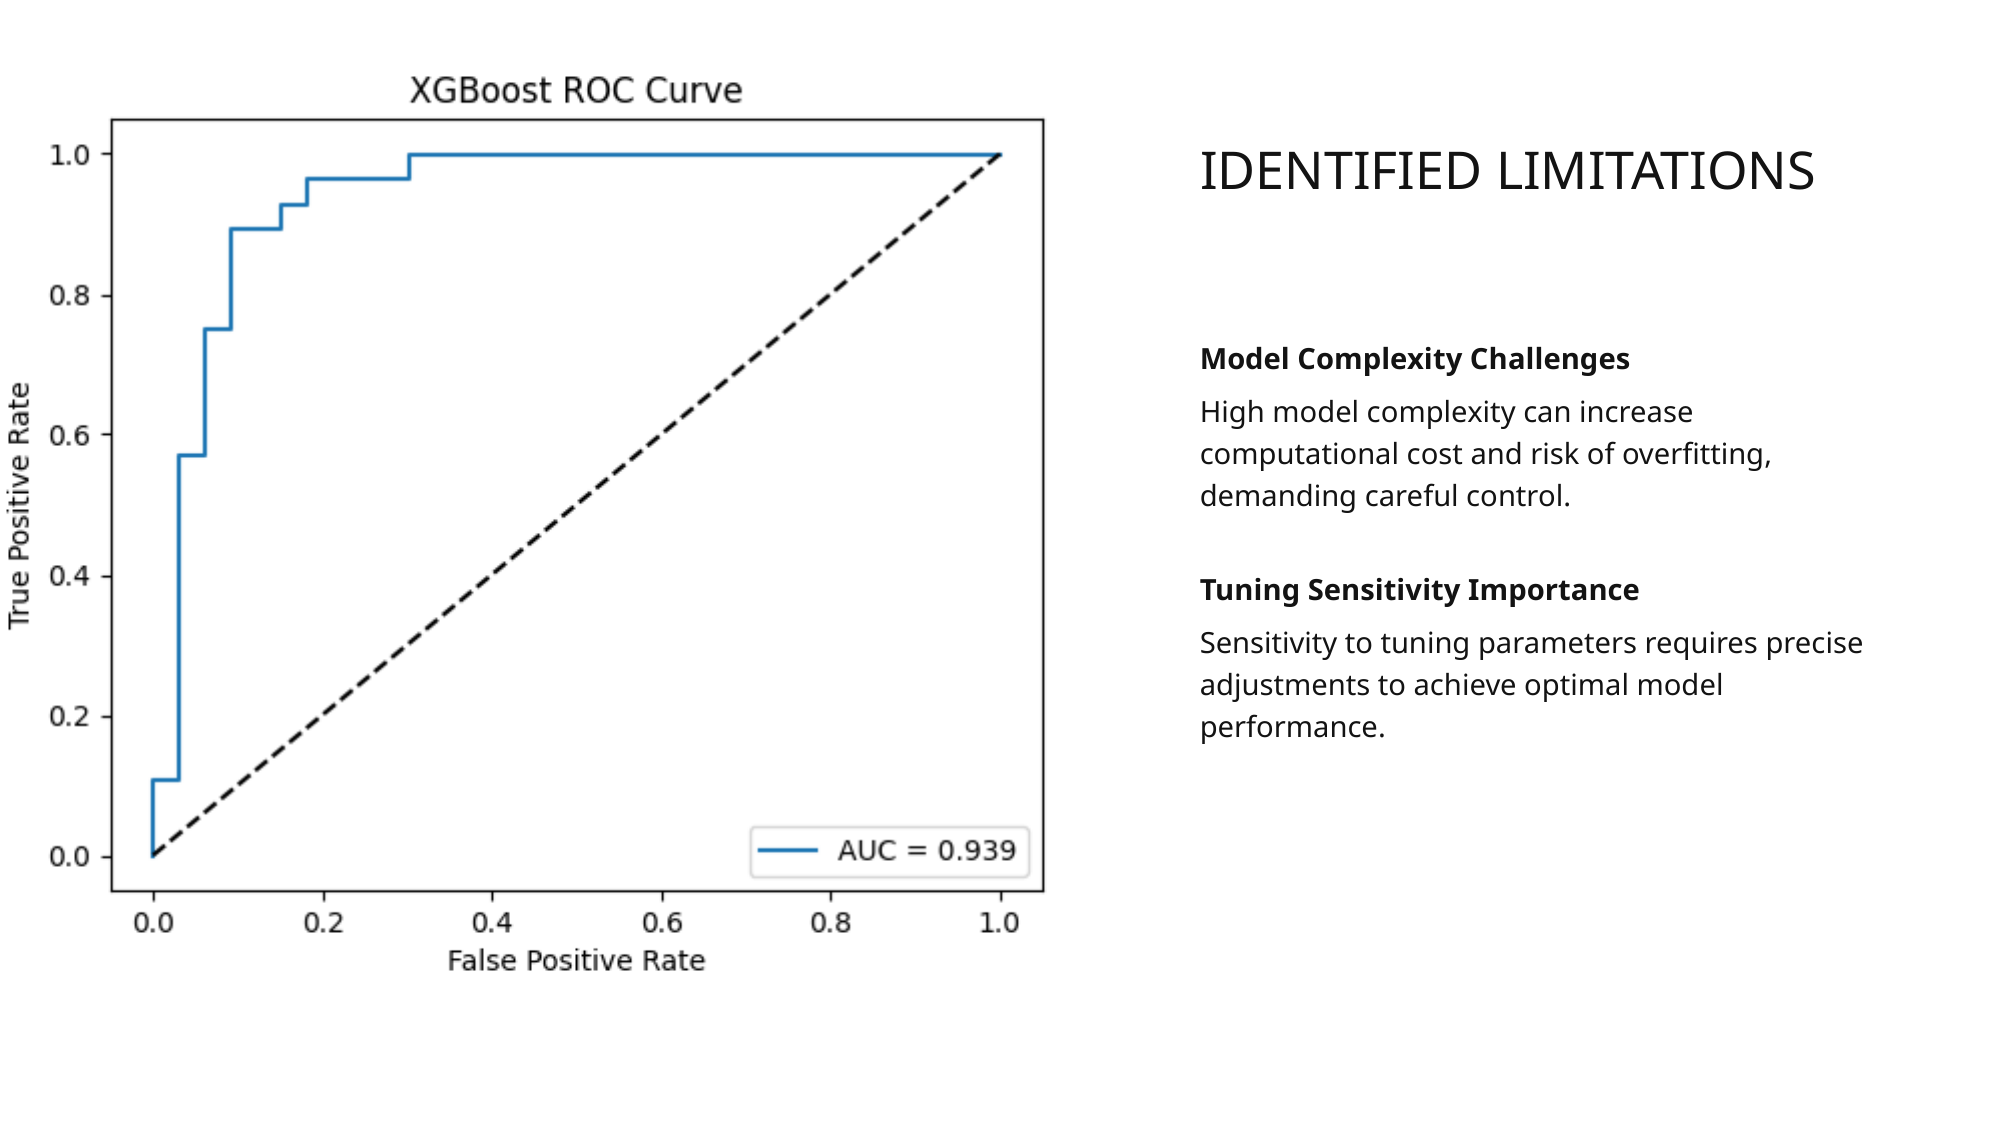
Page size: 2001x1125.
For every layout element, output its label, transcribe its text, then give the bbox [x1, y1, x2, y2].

list Model Complexity Challenges High model complexity can increase computational cost and risk of overfitting, demanding careful control. Tuning Sensitivity Importance Sensitivity to tuning parameters requires precise adjustments to achieve optimal model performance. [1184, 326, 1882, 1001]
picture [0, 0, 1100, 989]
title Identified Limitations [1185, 135, 1882, 314]
